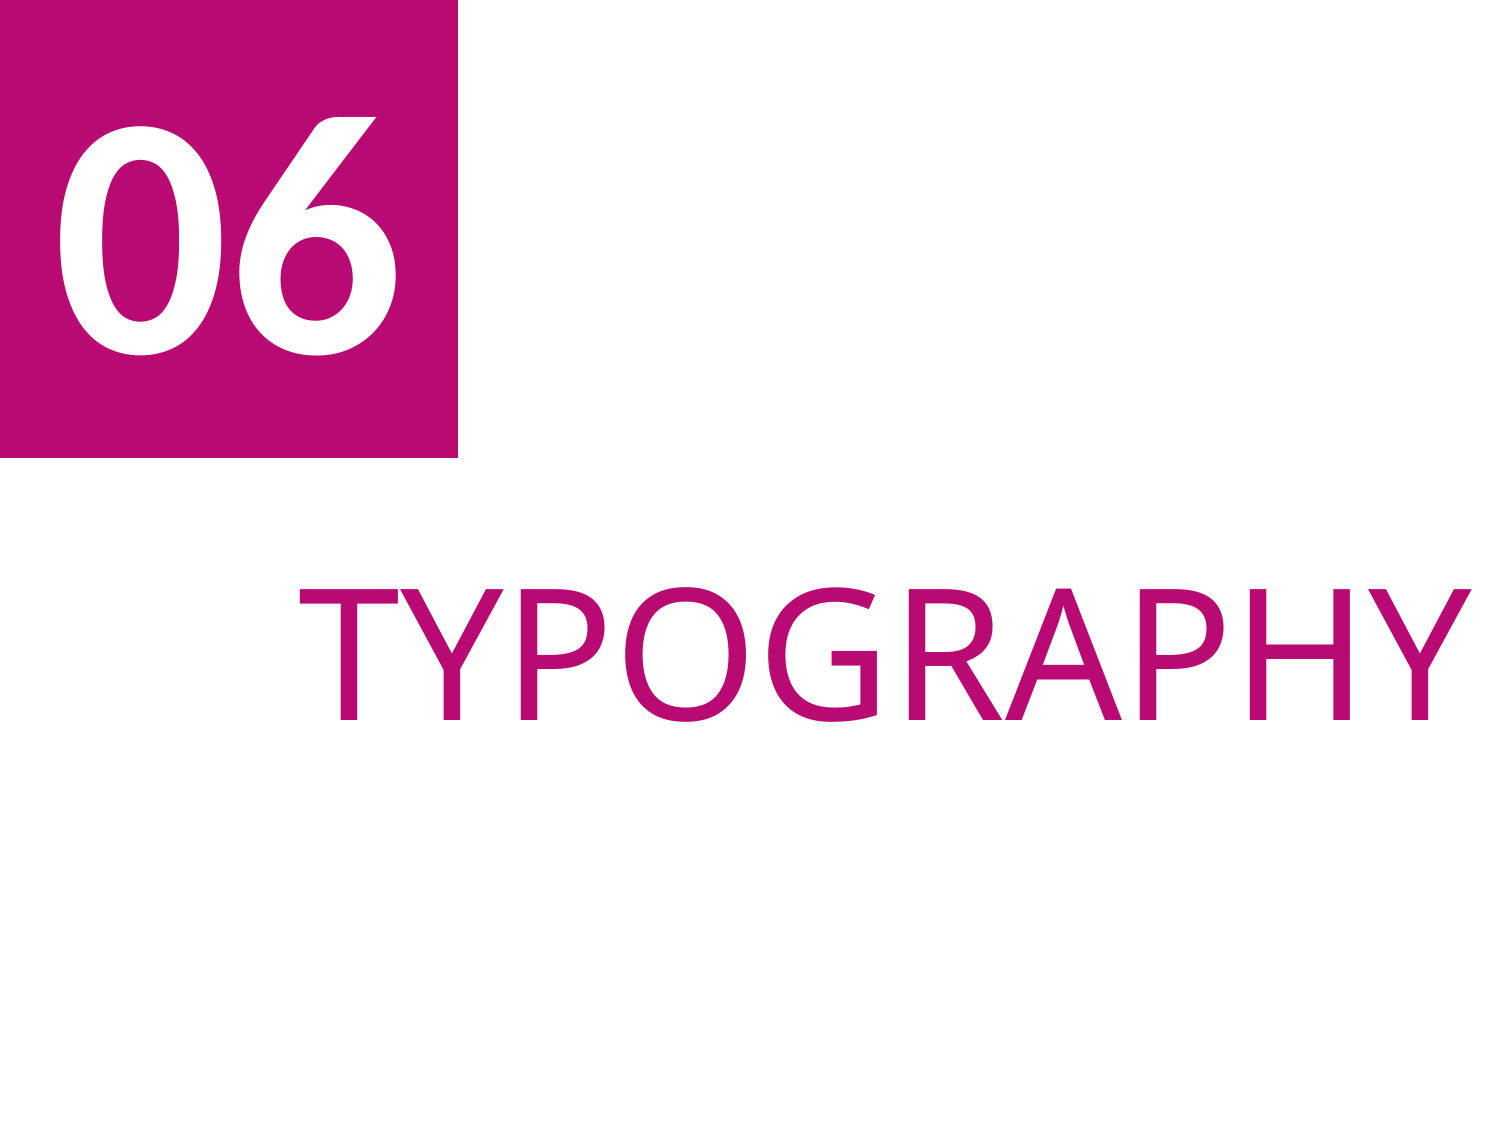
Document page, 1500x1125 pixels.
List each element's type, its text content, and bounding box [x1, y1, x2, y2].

list 06 [0, 0, 458, 458]
title Typography [220, 528, 1488, 1081]
